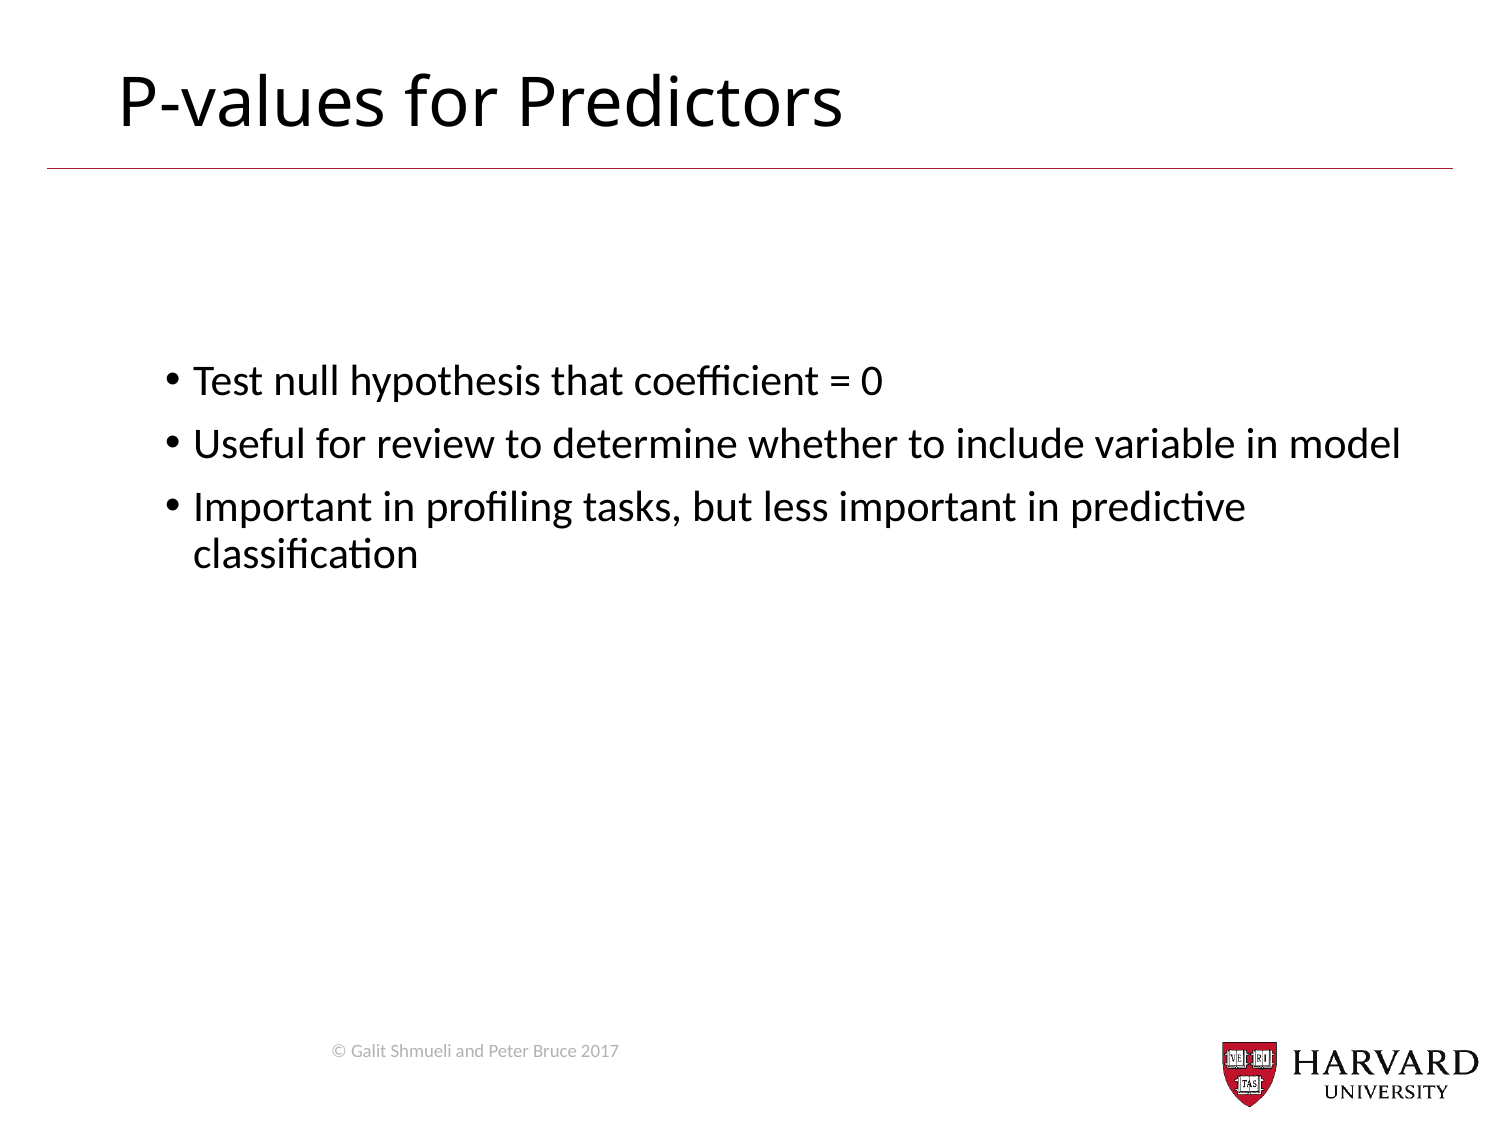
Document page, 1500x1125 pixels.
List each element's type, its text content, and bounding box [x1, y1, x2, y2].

list Test null hypothesis that coefficient = 0 Useful for review to determine whether to include variable in model Important in profiling tasks, but less important in predictive classification [150, 350, 1425, 1038]
footer © Galit Shmueli and Peter Bruce 2017 [150, 1012, 800, 1088]
title P-values for Predictors [103, 59, 1397, 157]
picture [1200, 1024, 1500, 1125]
